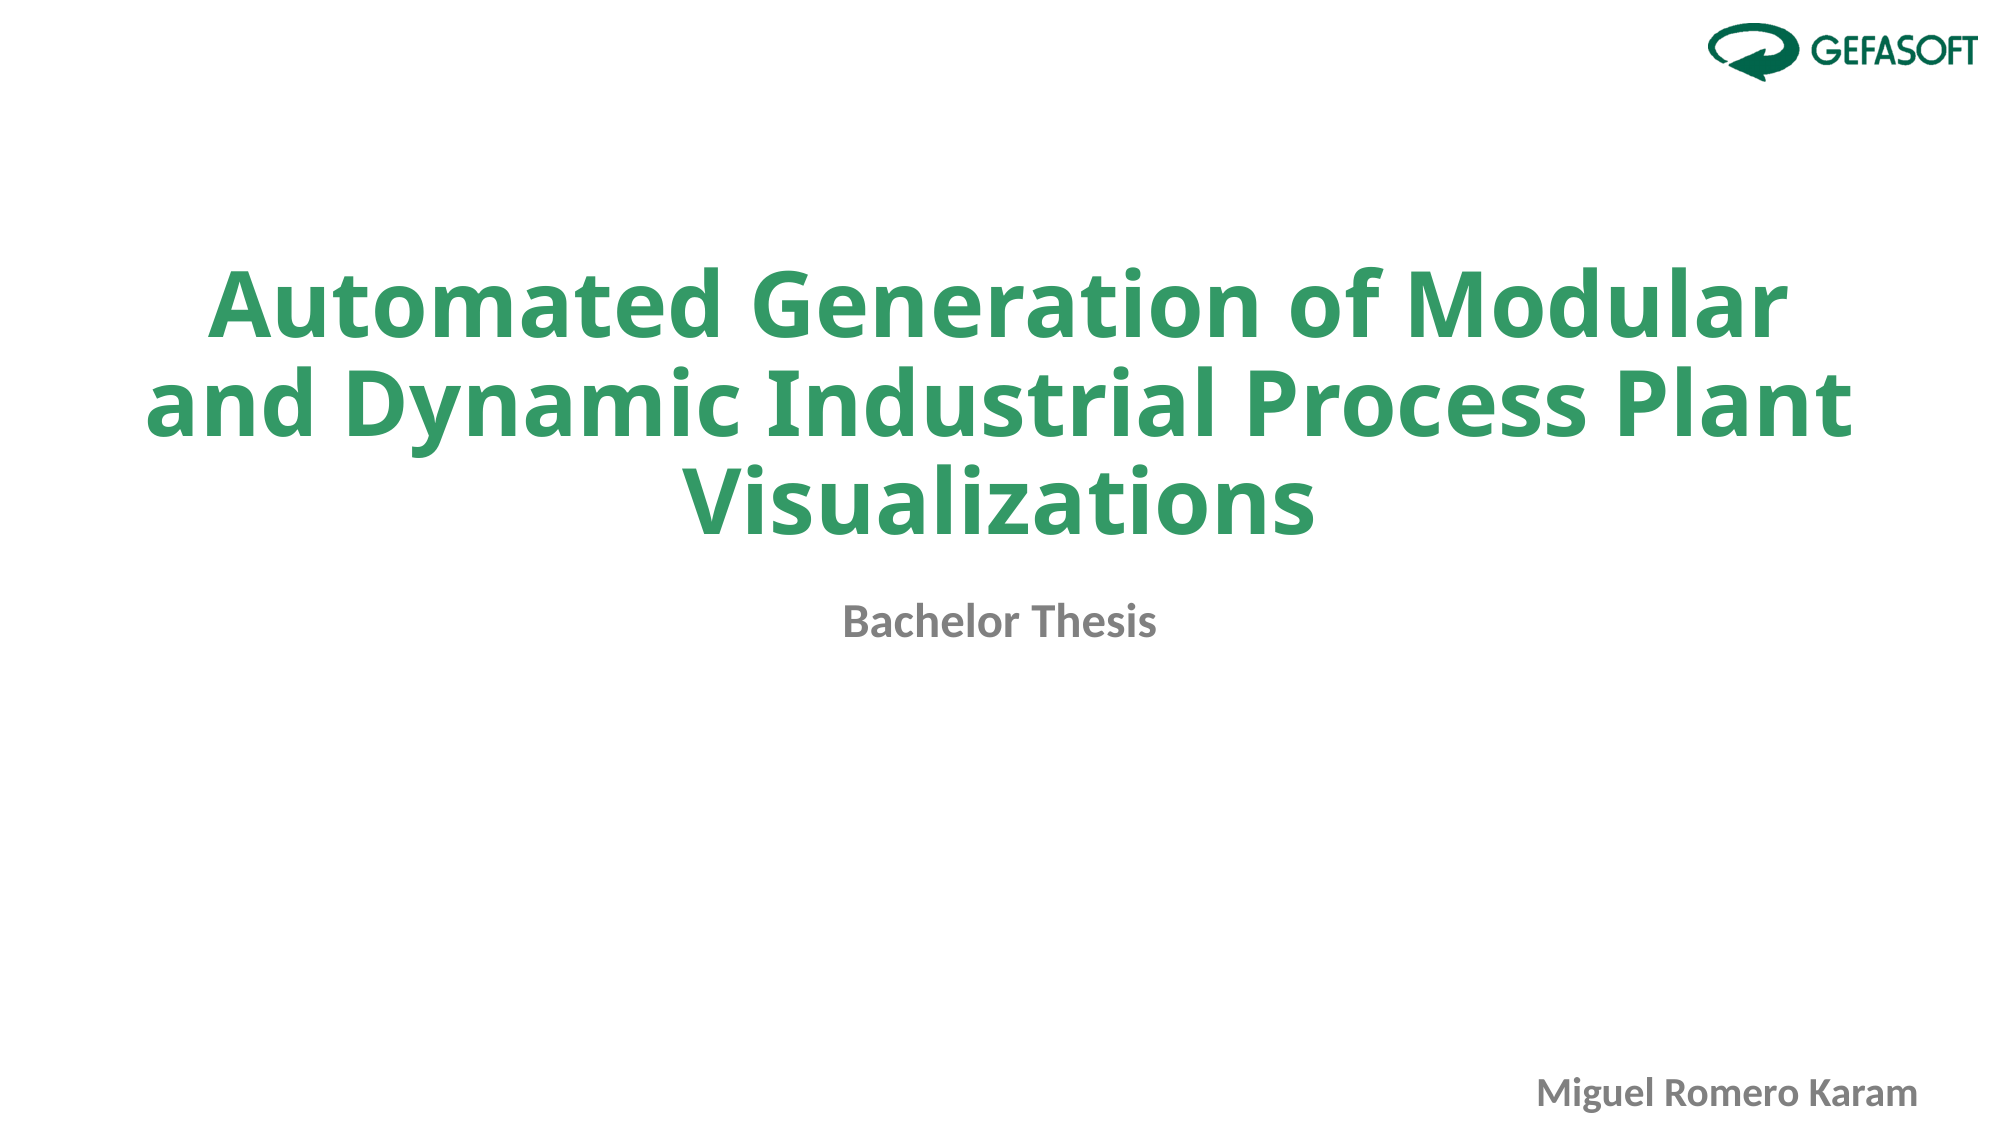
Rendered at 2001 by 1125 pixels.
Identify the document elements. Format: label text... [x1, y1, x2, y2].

subtitle Bachelor Thesis Miguel Romero Karam [66, 588, 1934, 1125]
picture [1708, 22, 1978, 82]
title Automated Generation of Modular and Dynamic Industrial Process Plant Visualizations [110, 170, 1890, 563]
